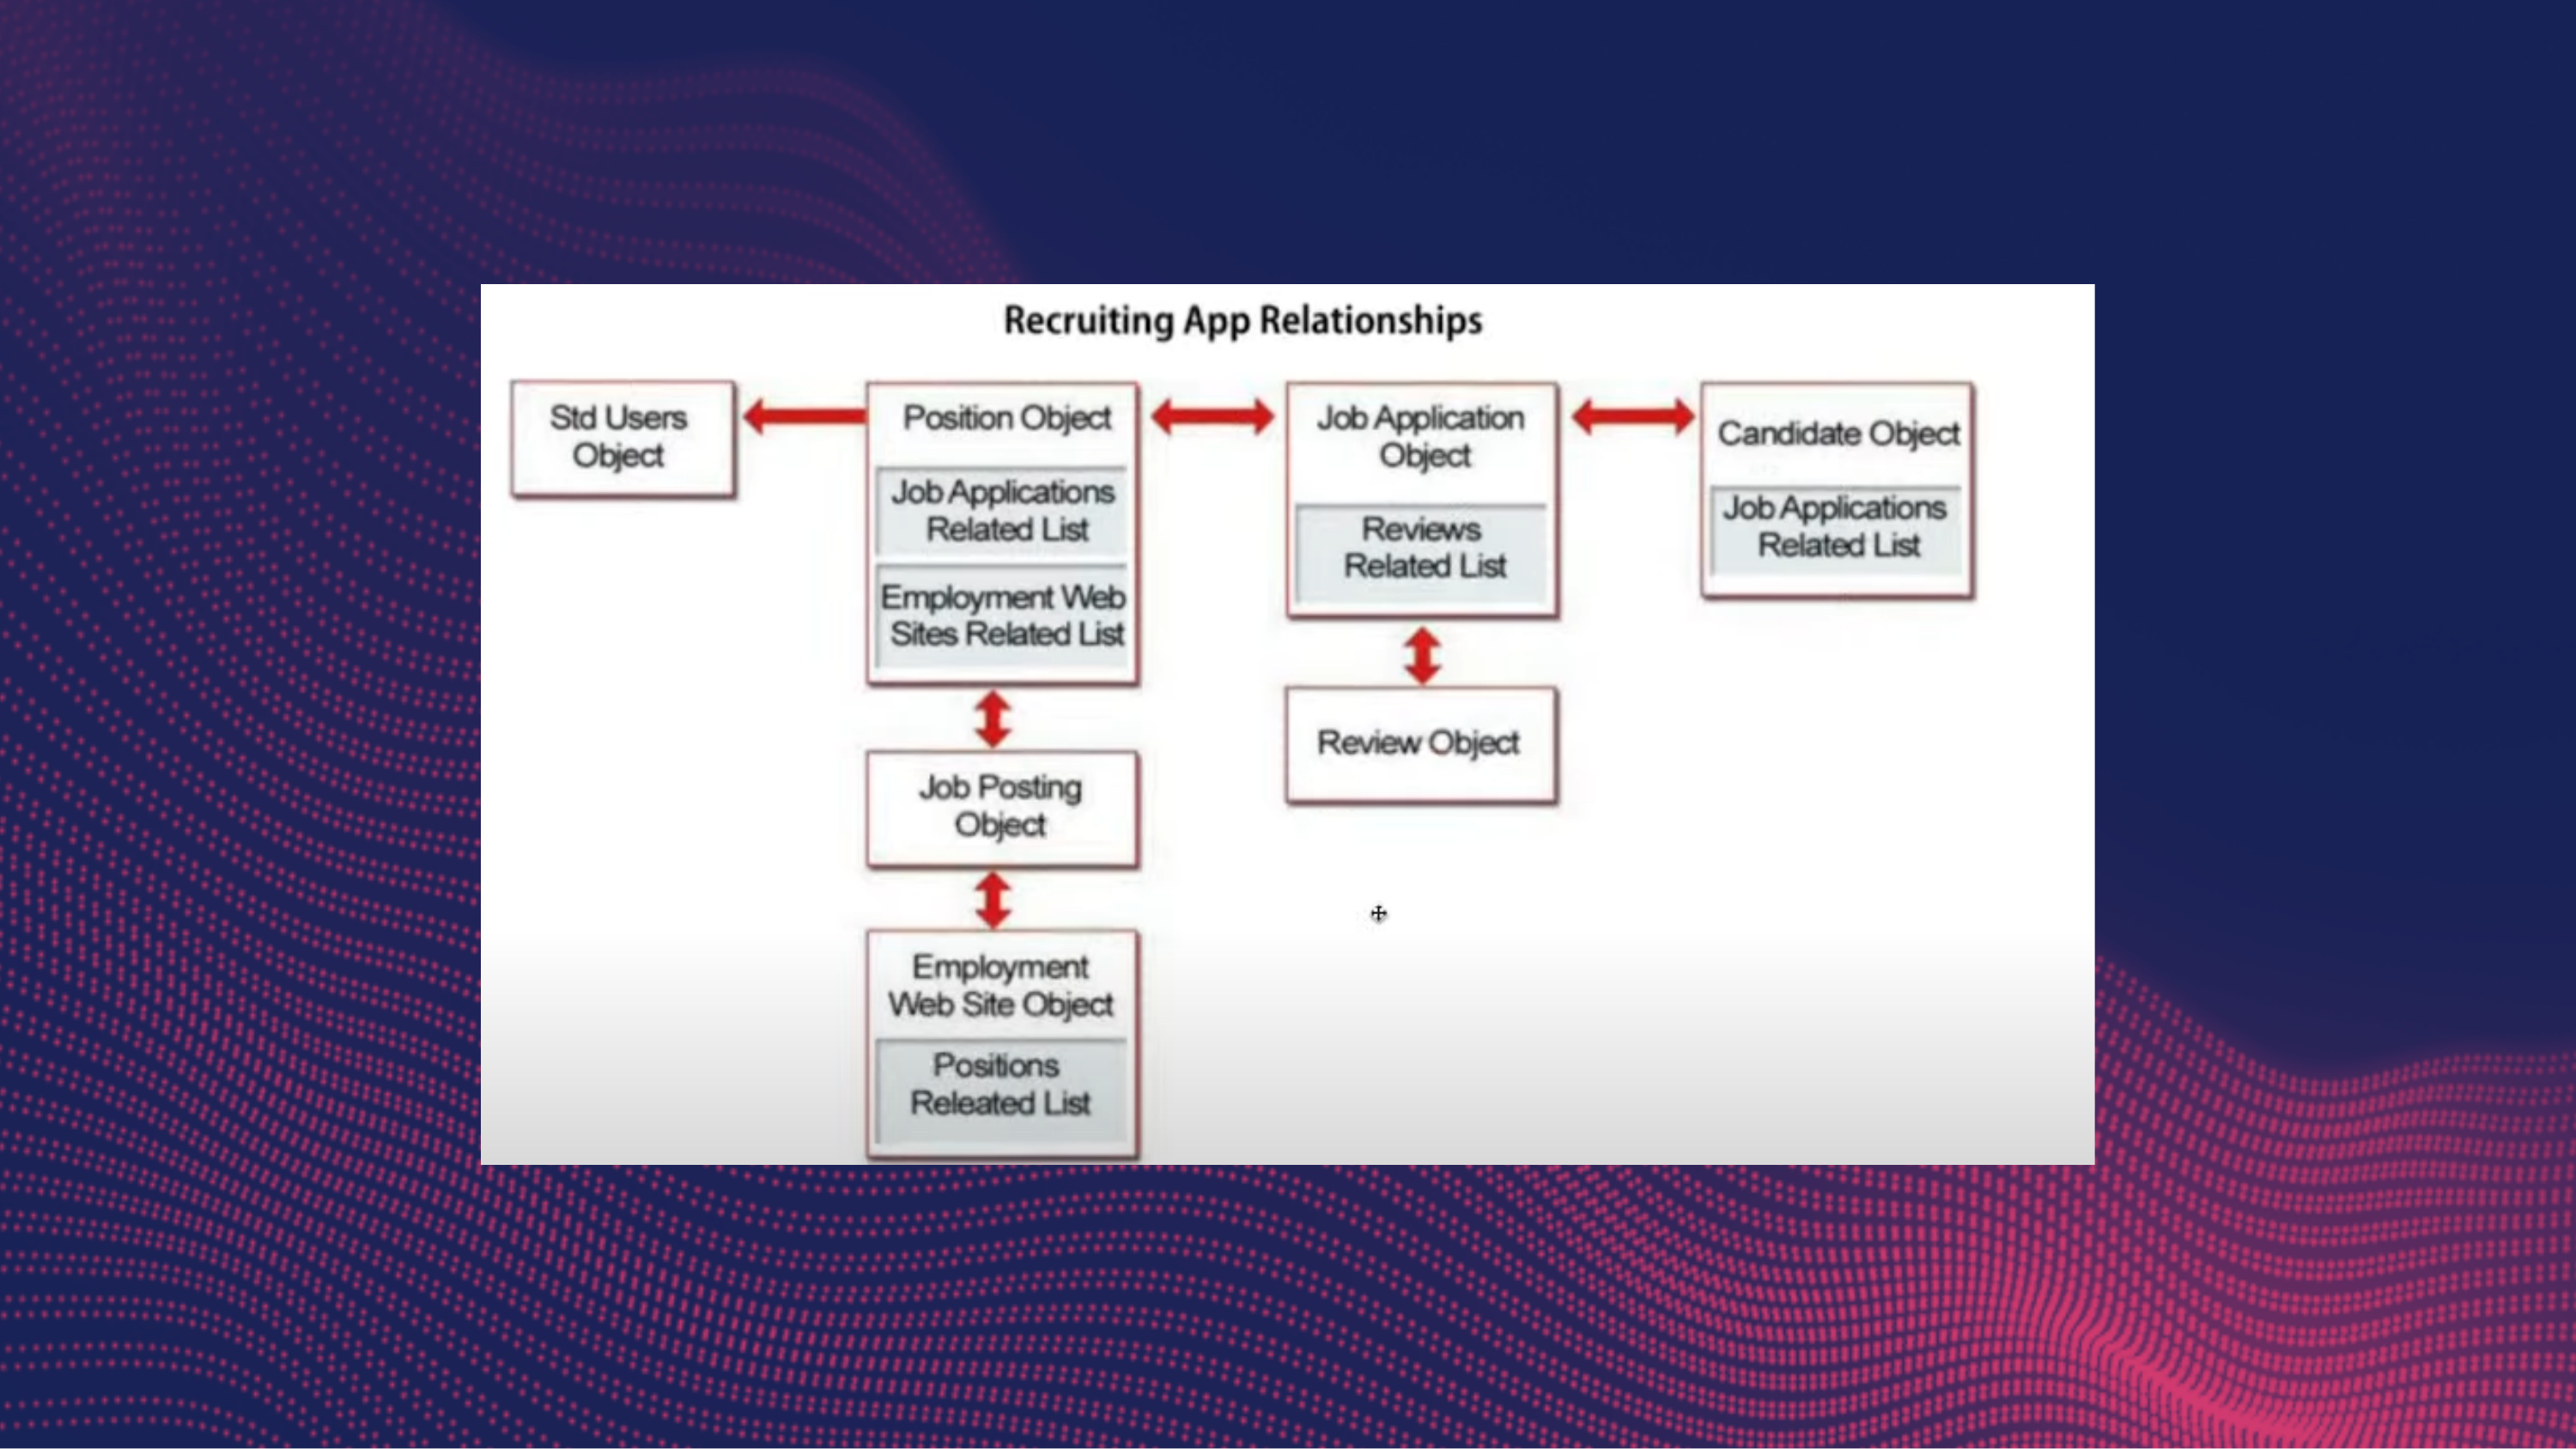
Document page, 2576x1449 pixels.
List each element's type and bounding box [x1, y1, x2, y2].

text_box [0, 0, 2576, 1449]
text_box [481, 284, 2095, 1165]
